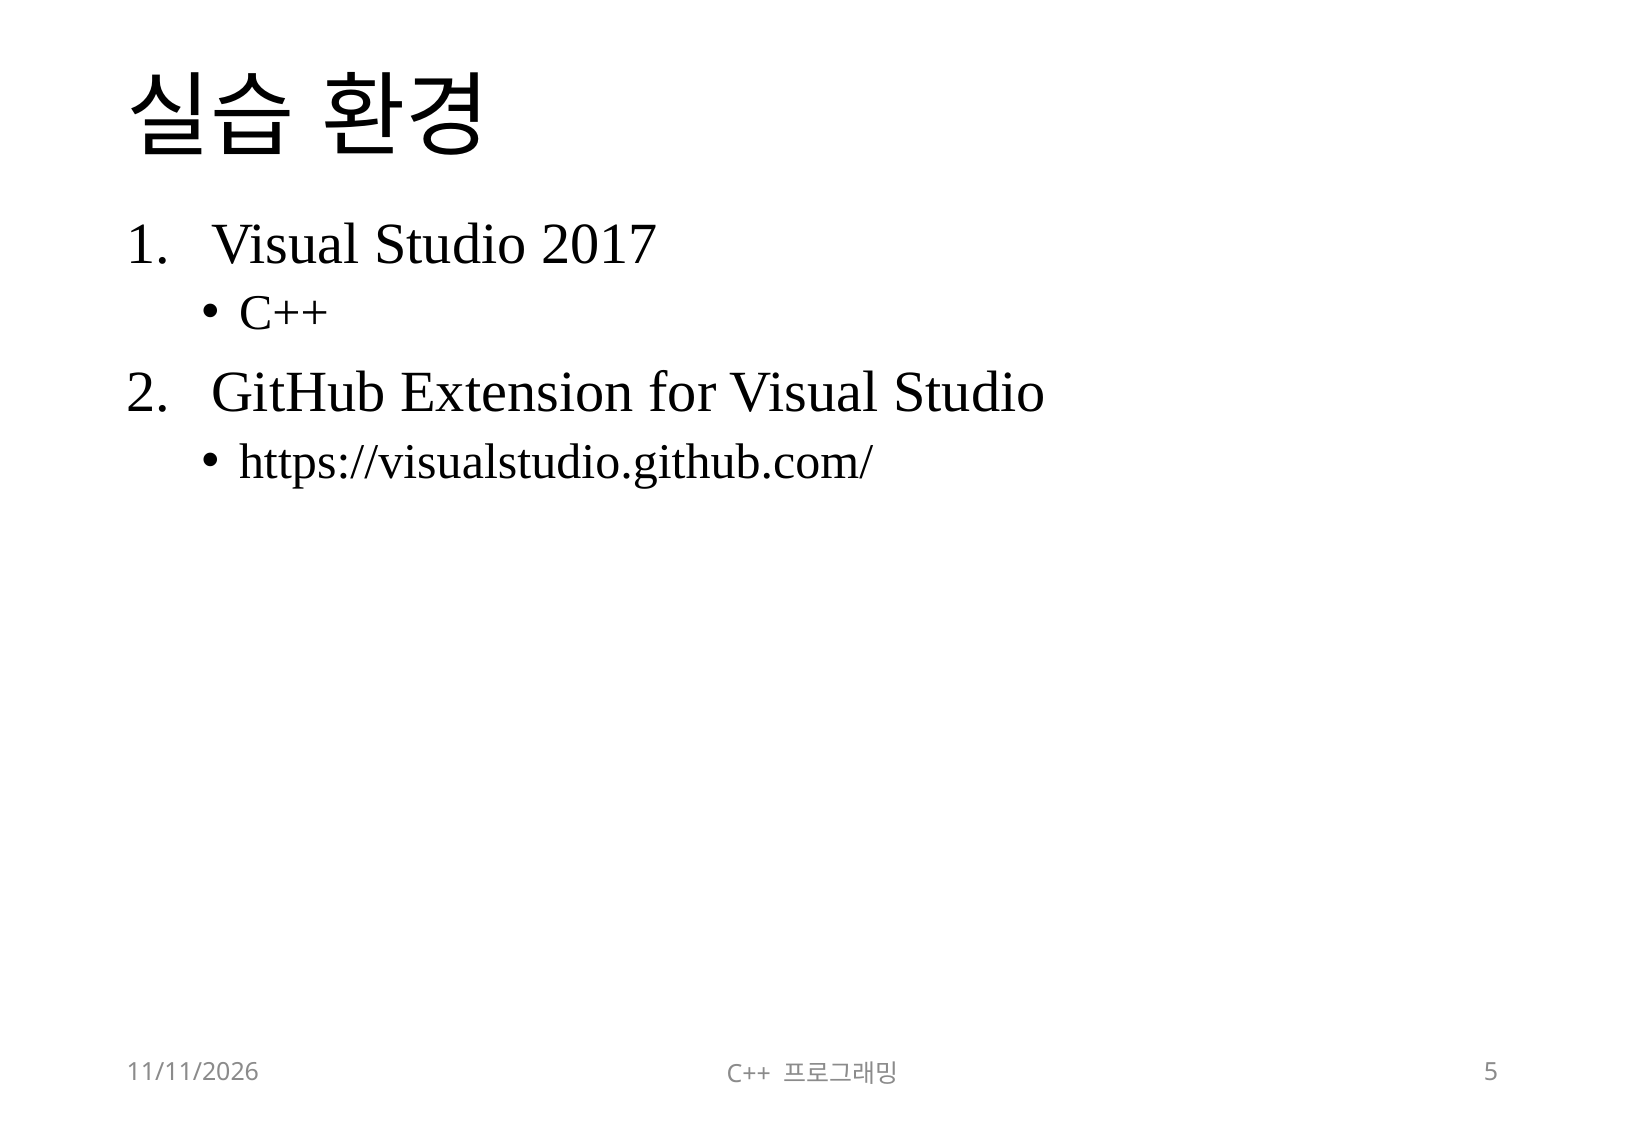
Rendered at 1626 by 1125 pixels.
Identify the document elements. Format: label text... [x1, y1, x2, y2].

footer C++ 프로그래밍 [538, 1042, 1087, 1103]
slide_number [111, 1042, 478, 1103]
slide_number 5 [1147, 1042, 1514, 1103]
list Visual Studio 2017 C++ GitHub Extension for Visual Studio https://visualstudio.github.com/ [111, 205, 1514, 1014]
title 실습 환경 [111, 59, 1514, 179]
